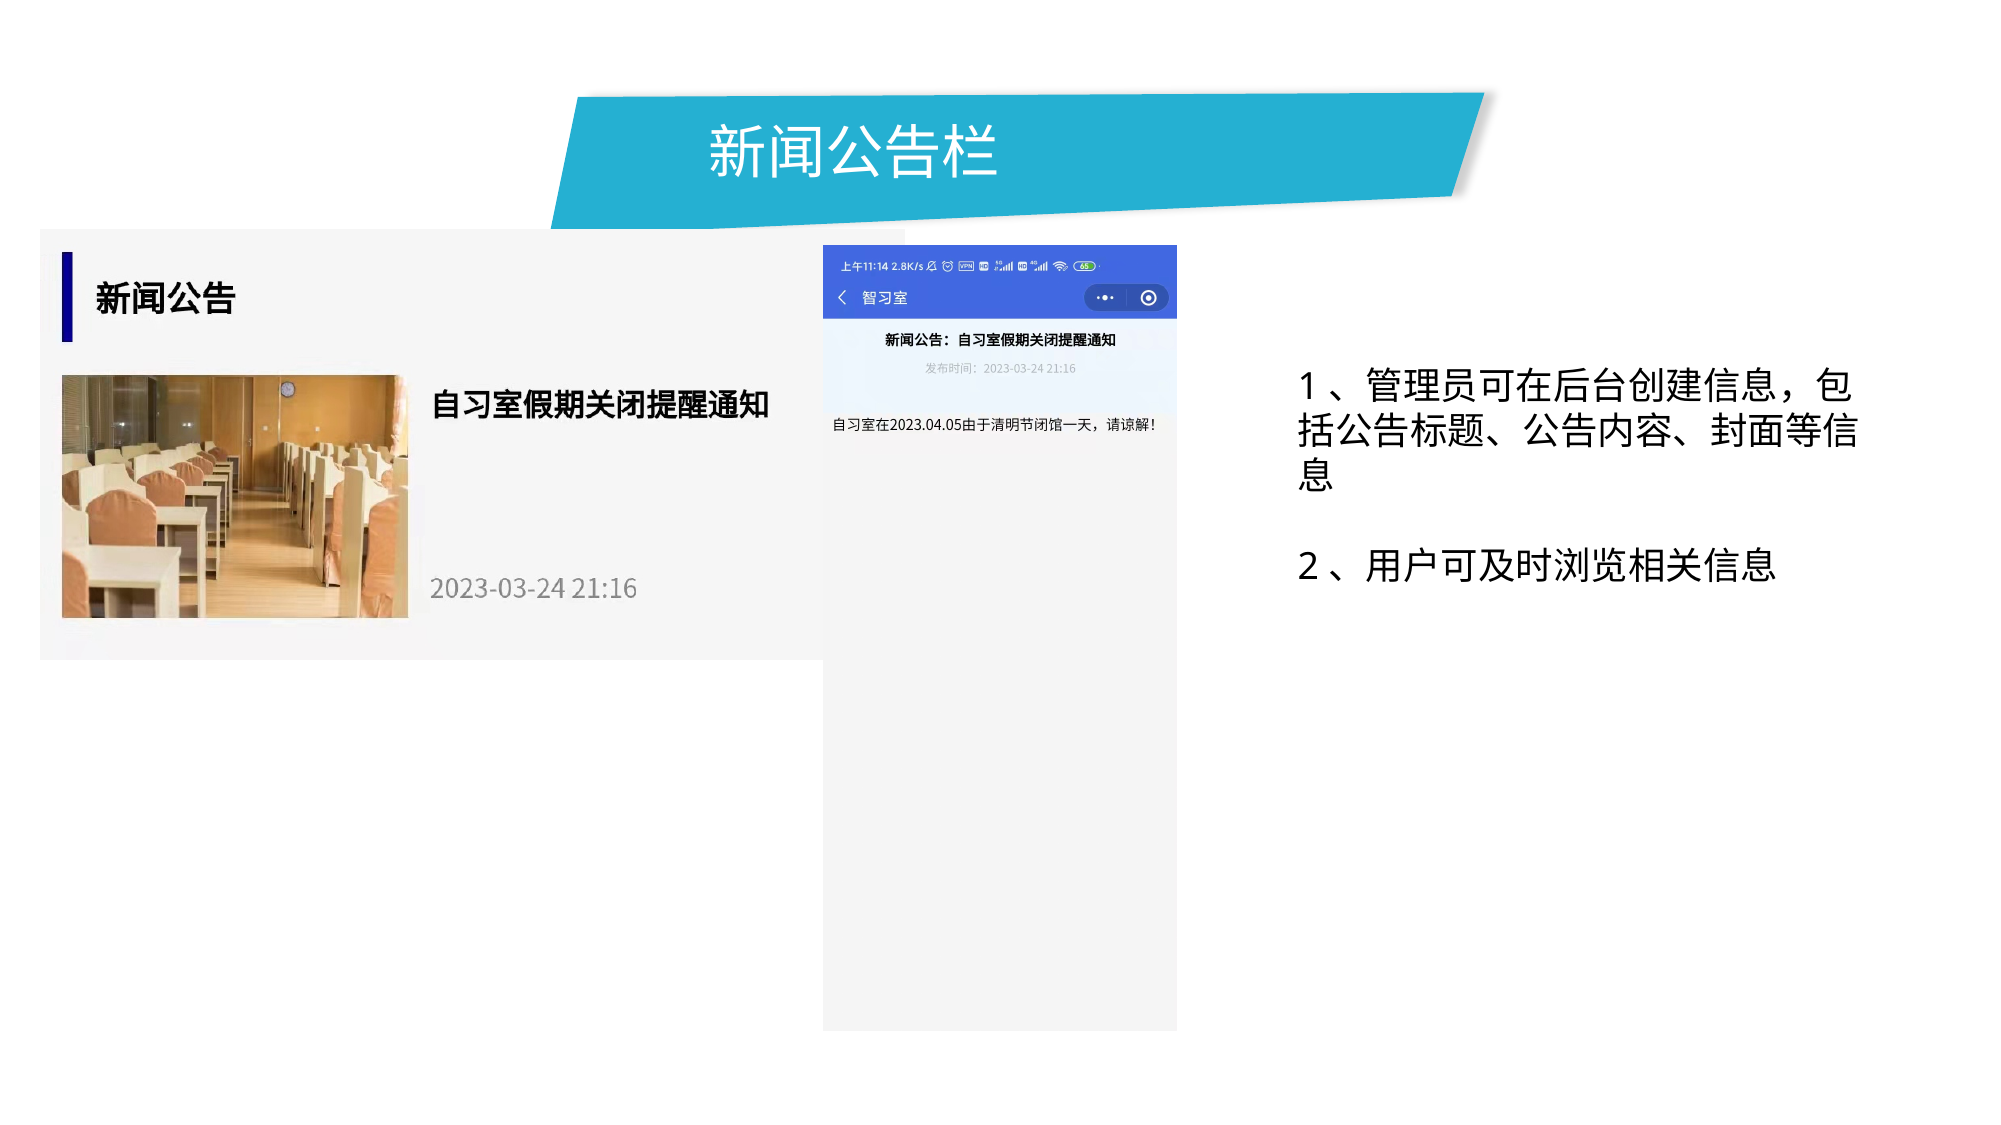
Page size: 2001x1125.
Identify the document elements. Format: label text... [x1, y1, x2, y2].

text_box 新闻公告栏 [694, 108, 1016, 193]
text_box 1、管理员可在后台创建信息，包括公告标题、公告内容、封面等信息 2、用户可及时浏览相关信息 [1282, 354, 1905, 646]
picture [40, 229, 1177, 1031]
